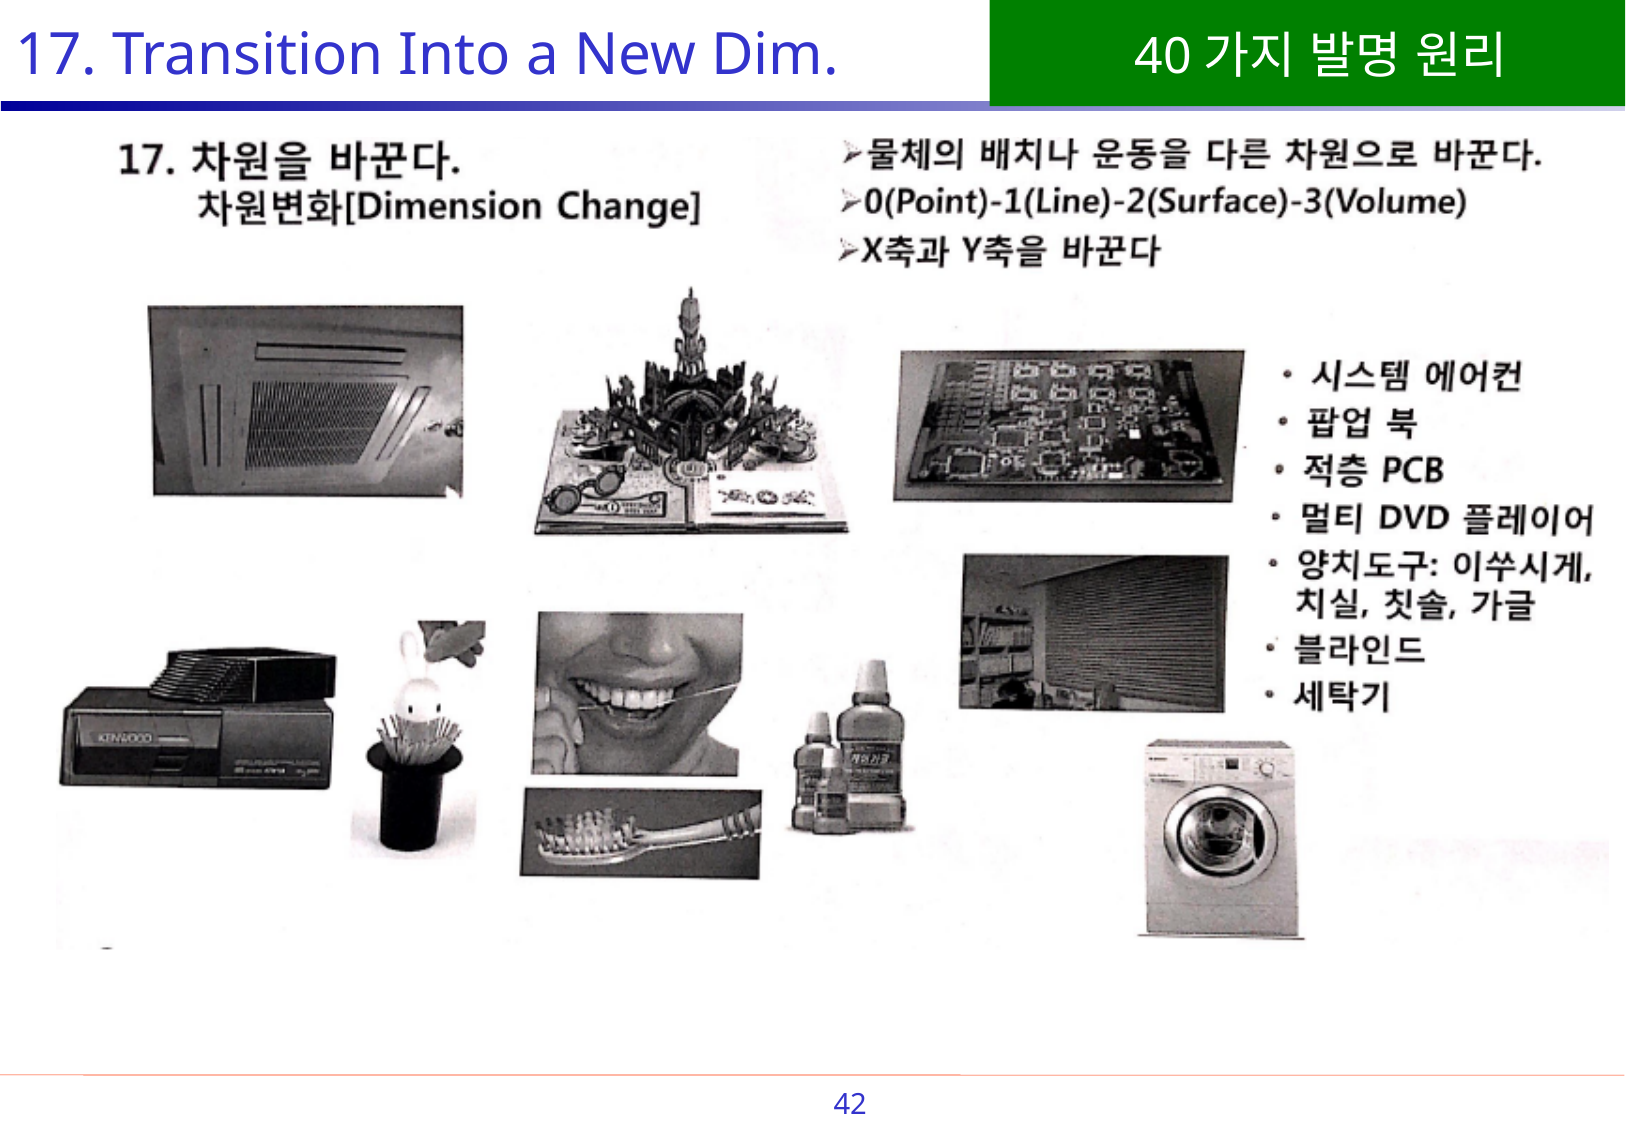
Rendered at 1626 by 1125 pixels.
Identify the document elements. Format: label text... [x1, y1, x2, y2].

title 17. Transition Into a New Dim. [0, 0, 1466, 103]
picture [56, 136, 1609, 977]
